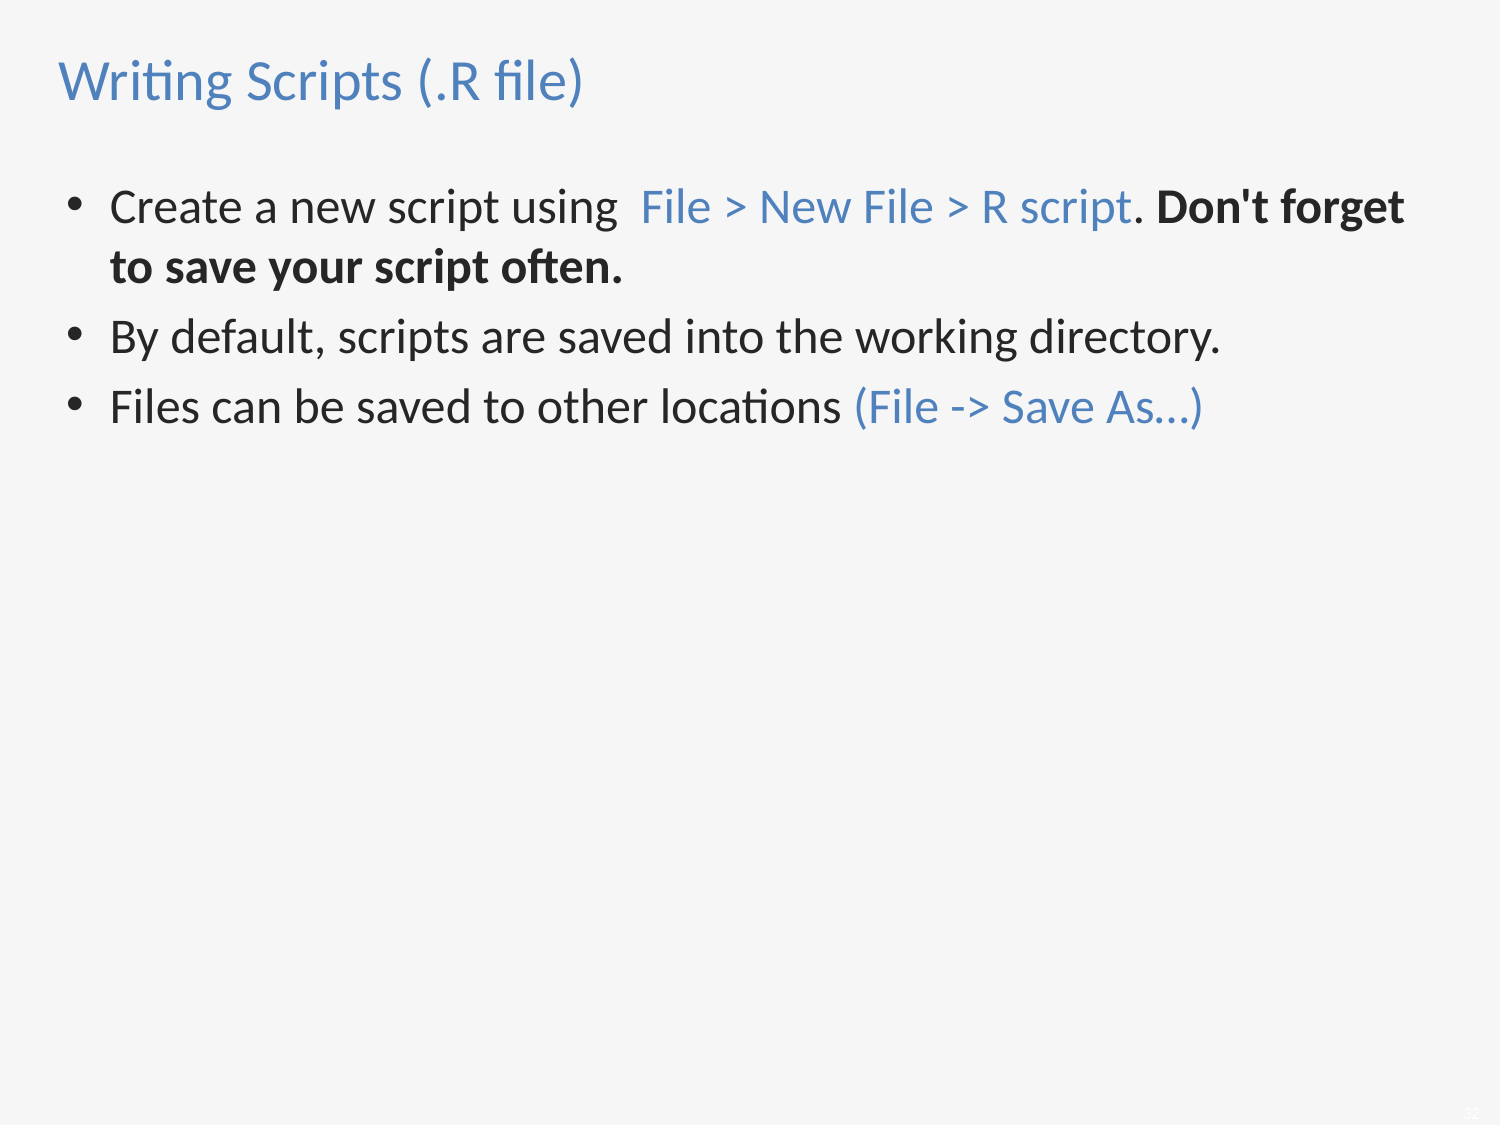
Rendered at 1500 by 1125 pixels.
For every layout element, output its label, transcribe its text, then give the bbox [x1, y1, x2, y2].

list Create a new script using File > New File > R script. Don't forget to save your script often. By default, scripts are saved into the working directory. Files can be saved to other locations (File -> Save As…) [66, 173, 1437, 496]
title Writing Scripts (.R file) [35, 49, 1339, 114]
